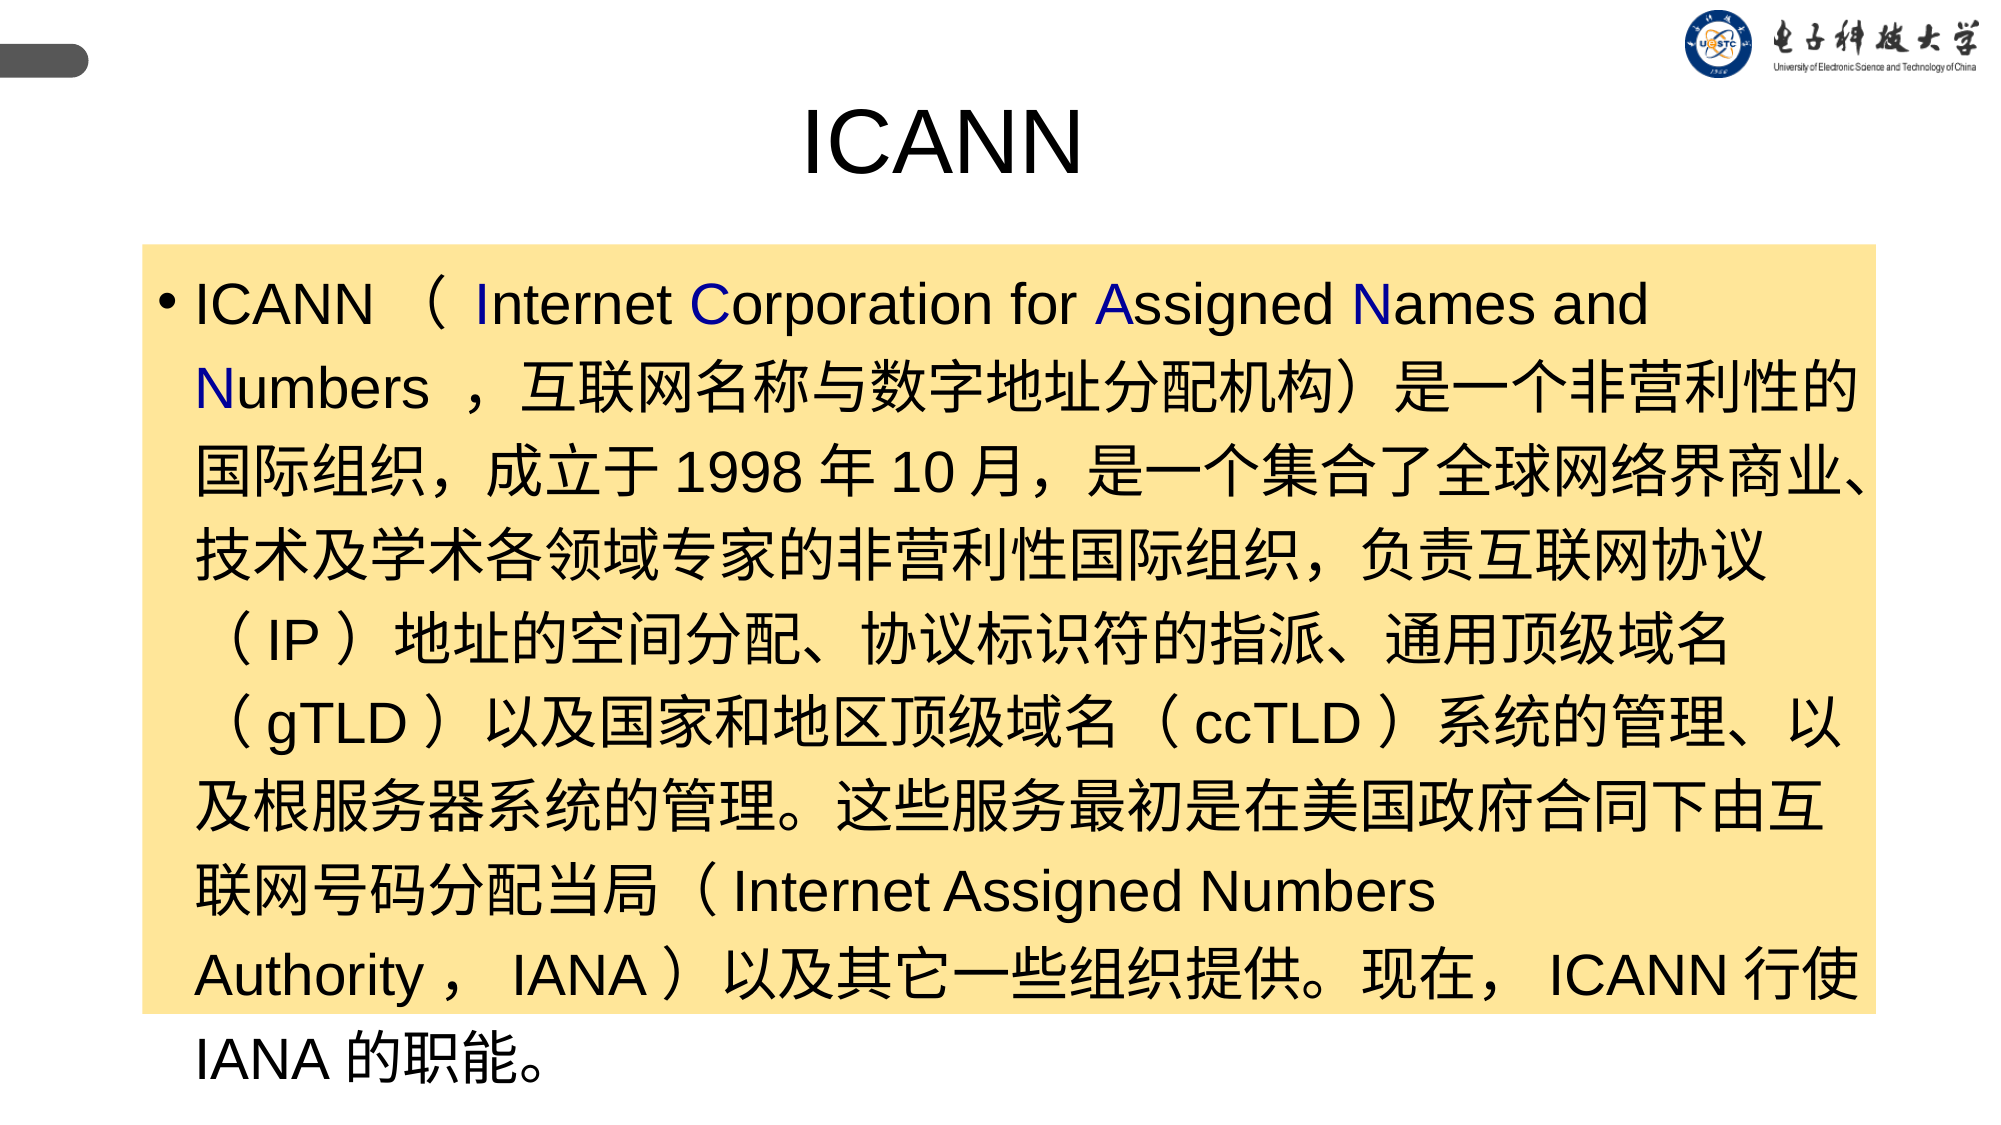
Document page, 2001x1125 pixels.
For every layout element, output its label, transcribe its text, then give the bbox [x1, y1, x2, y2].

text_box ICANN（ Internet Corporation for Assigned Names and Numbers ，互联网名称与数字地址分配机构）是一个非营利性的国际组织，成立于1998年10月，是一个集合了全球网络界商业、技术及学术各领域专家的非营利性国际组织，负责互联网协议（IP）地址的空间分配、协议标识符的指派、通用顶级域名（gTLD）以及国家和地区顶级域名（ccTLD）系统的管理、以及根服务器系统的管理。这些服务最初是在美国政府合同下由互联网号码分配当局（Internet Assigned Numbers Authority，IANA）以及其它一些组织提供。现在，ICANN行使IANA的职能。 [142, 244, 1876, 1014]
picture [1685, 10, 1979, 78]
text_box ICANN [309, 87, 1578, 244]
